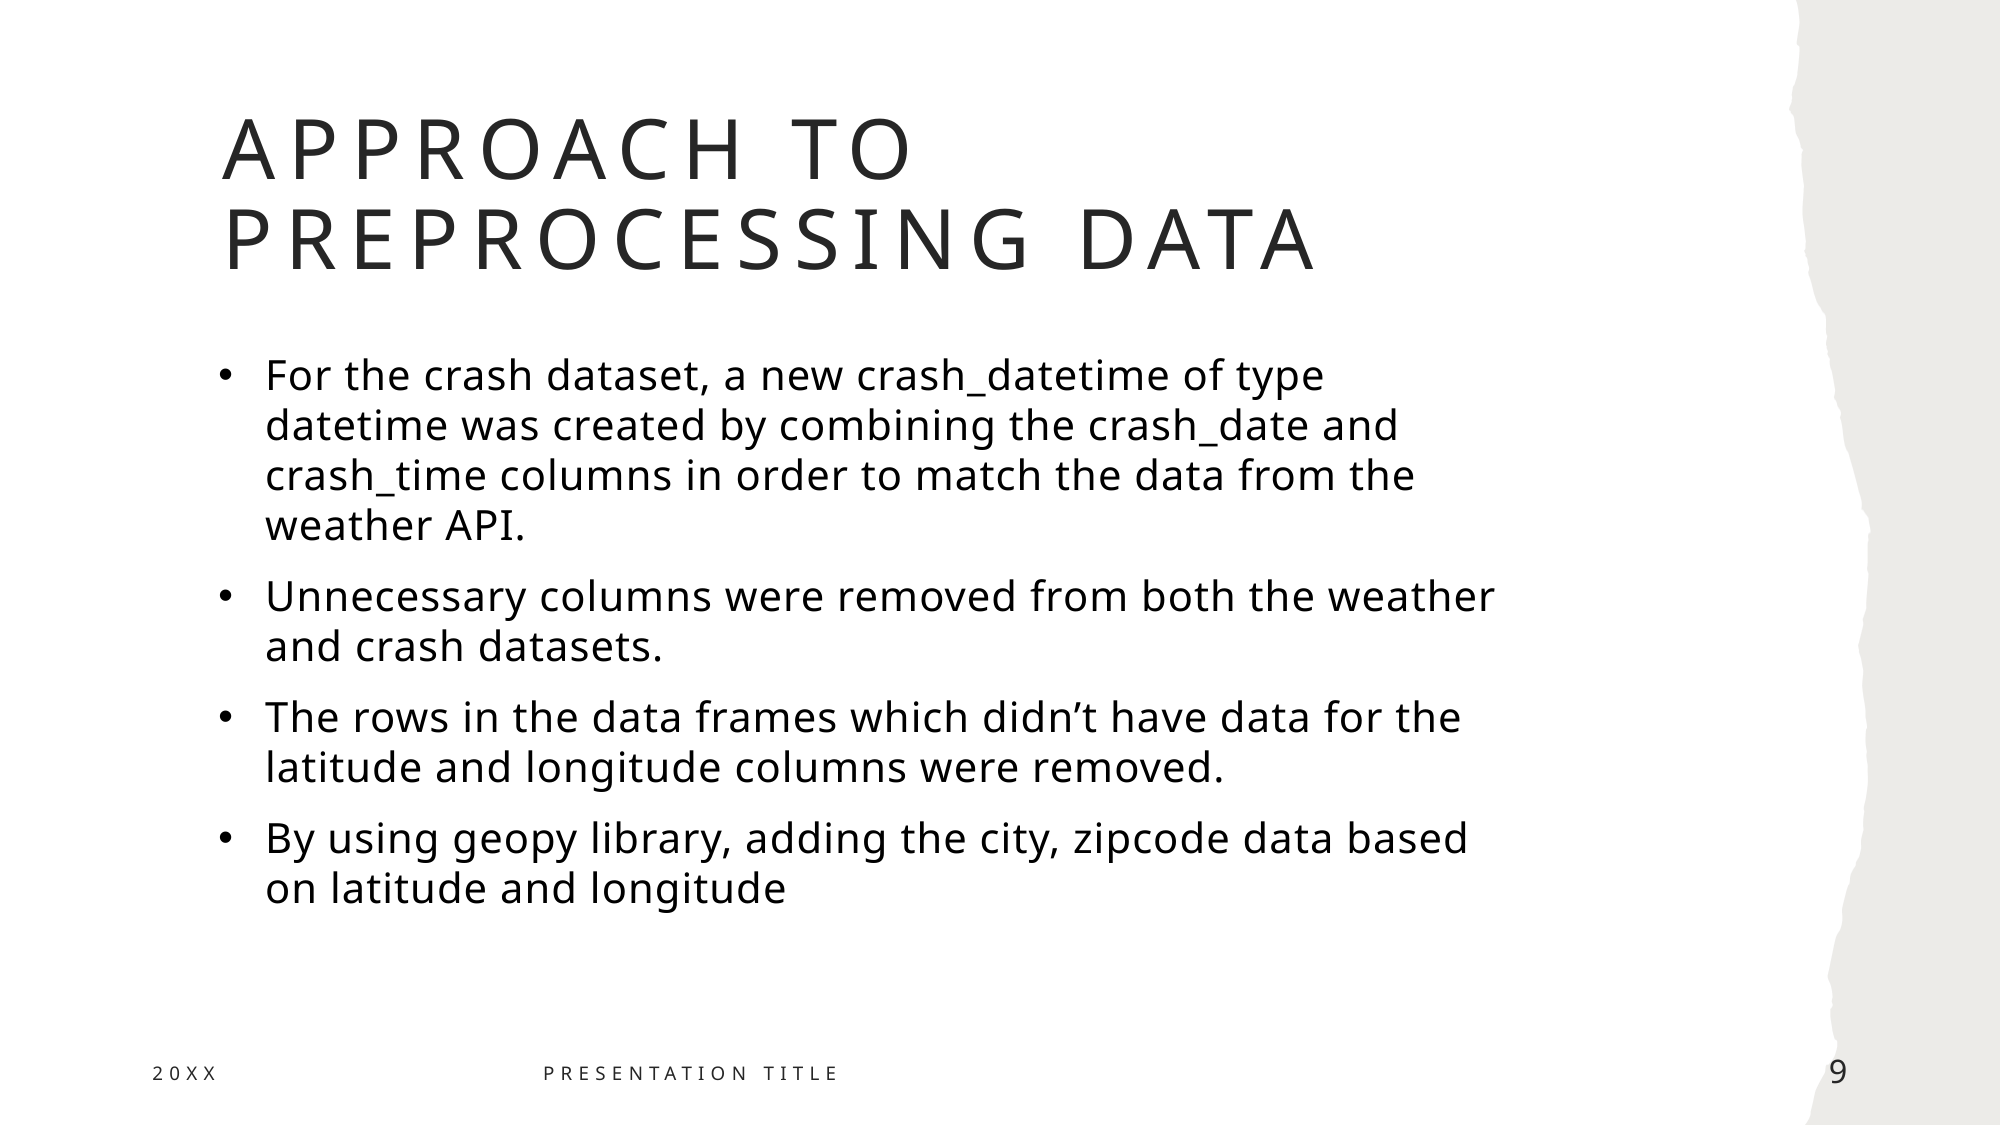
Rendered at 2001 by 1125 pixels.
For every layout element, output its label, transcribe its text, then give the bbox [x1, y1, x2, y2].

picture [1789, 0, 2000, 1125]
title APPROACH TO PREPROCESSING DATA [207, 27, 1552, 296]
slide_number 9 [1412, 1042, 1863, 1103]
footer PRESENTATION TITLE [404, 1042, 975, 1103]
slide_number 20XX [137, 1042, 338, 1103]
list For the crash dataset, a new crash_datetime of type datetime was created by combining the crash_date and crash_time columns in order to match the data from the weather API. Unnecessary columns were removed from both the weather and crash datasets. The rows in the data frames which didn’t have data for the latitude and longitude columns were removed. By using geopy library, adding the city, zipcode data based on latitude and longitude [203, 341, 1519, 966]
